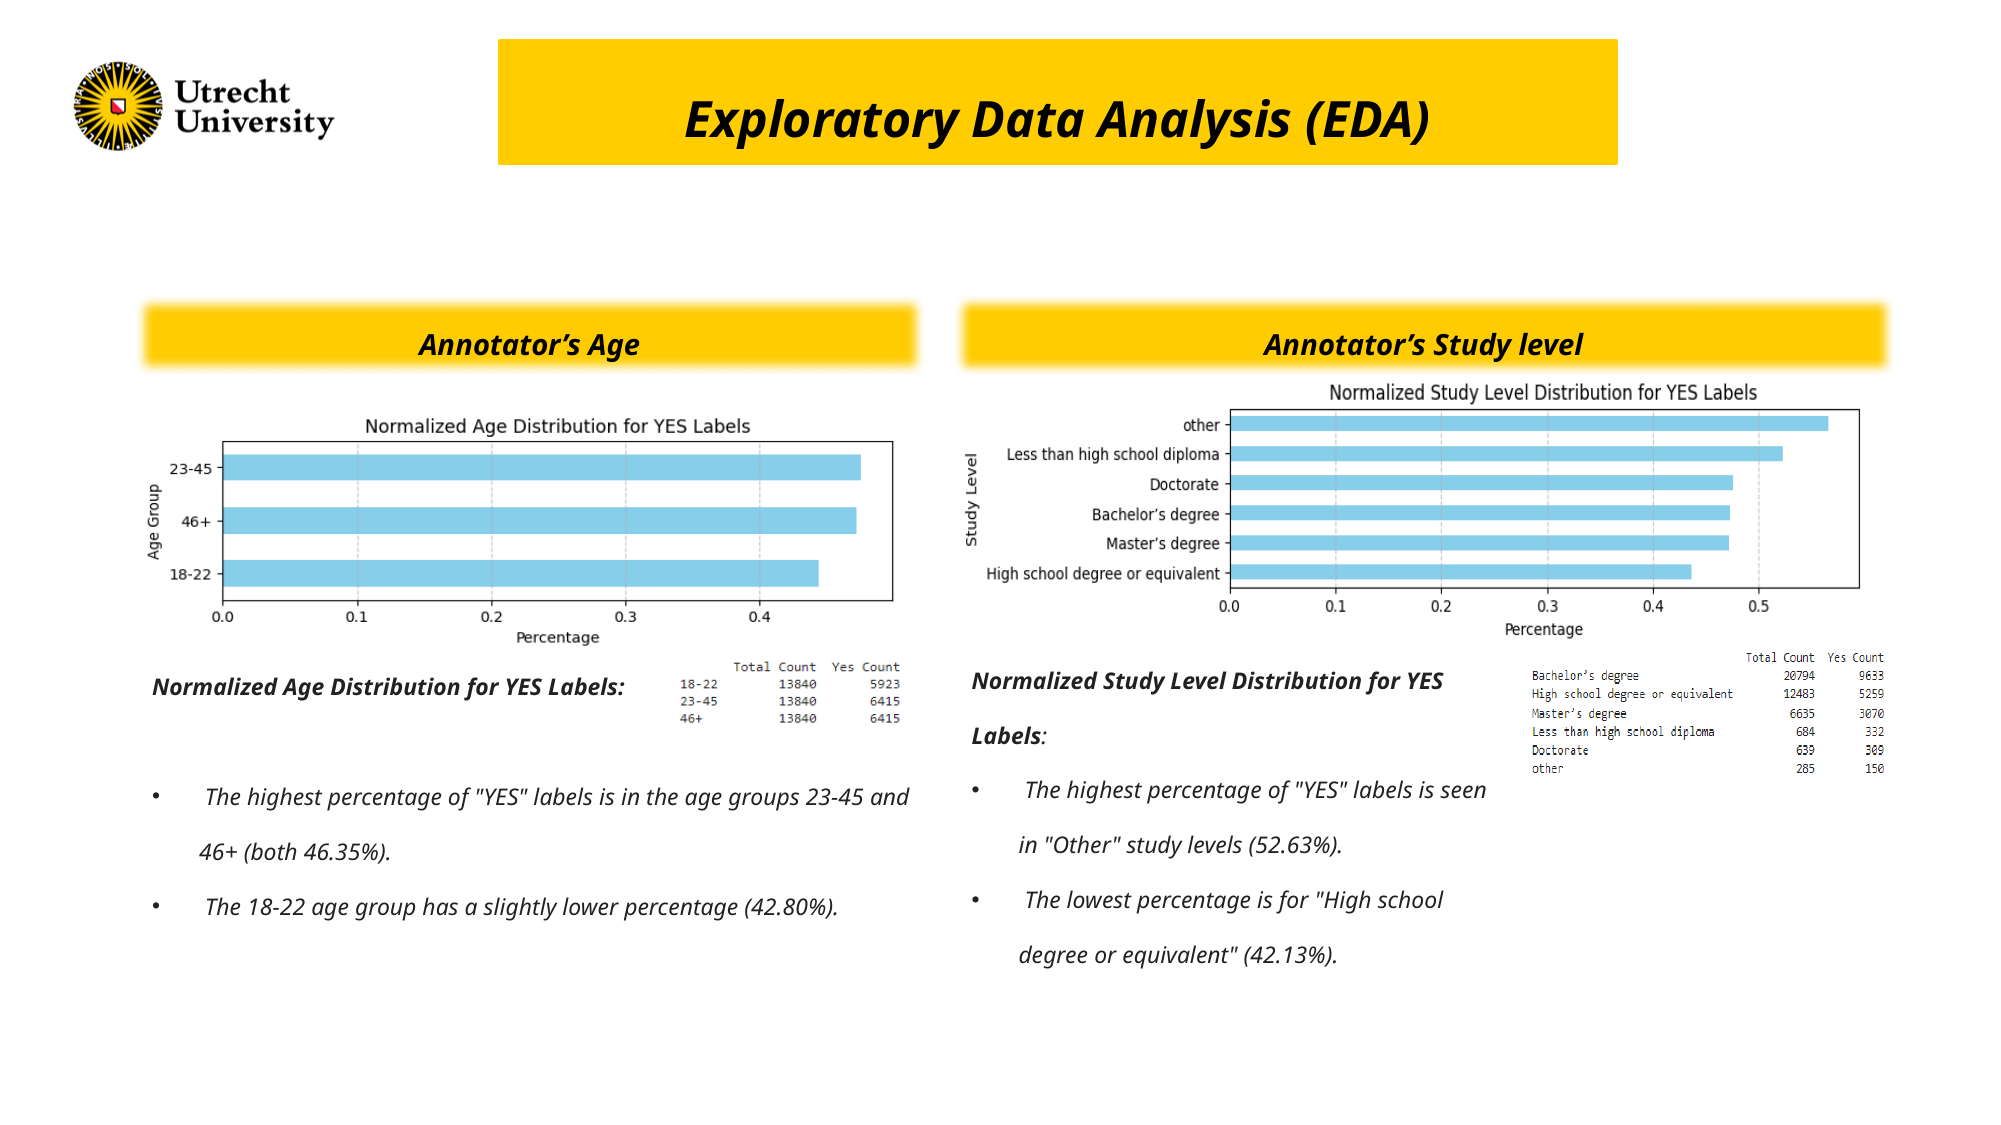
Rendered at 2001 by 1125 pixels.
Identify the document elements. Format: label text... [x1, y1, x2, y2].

title Exploratory Data Analysis (EDA) [498, 39, 1618, 165]
text_box Annotator’s Study level [971, 312, 1878, 359]
picture [956, 372, 1868, 650]
text_box Annotator’s Age [153, 313, 908, 358]
text_box Normalized Study Level Distribution for YES Labels: The highest percentage of "YES" labels is seen in "Other" study levels (52.63%). The lowest percentage is for "High school degree or equivalent" (42.13%). [956, 657, 1527, 976]
text_box Normalized Age Distribution for YES Labels: The highest percentage of "YES" labels is in the age groups 23-45 and 46+ (both 46.35%). The 18-22 age group has a slightly lower percentage (42.80%). [137, 637, 939, 928]
picture [1526, 652, 1897, 779]
picture [137, 408, 913, 728]
picture [0, 0, 532, 209]
